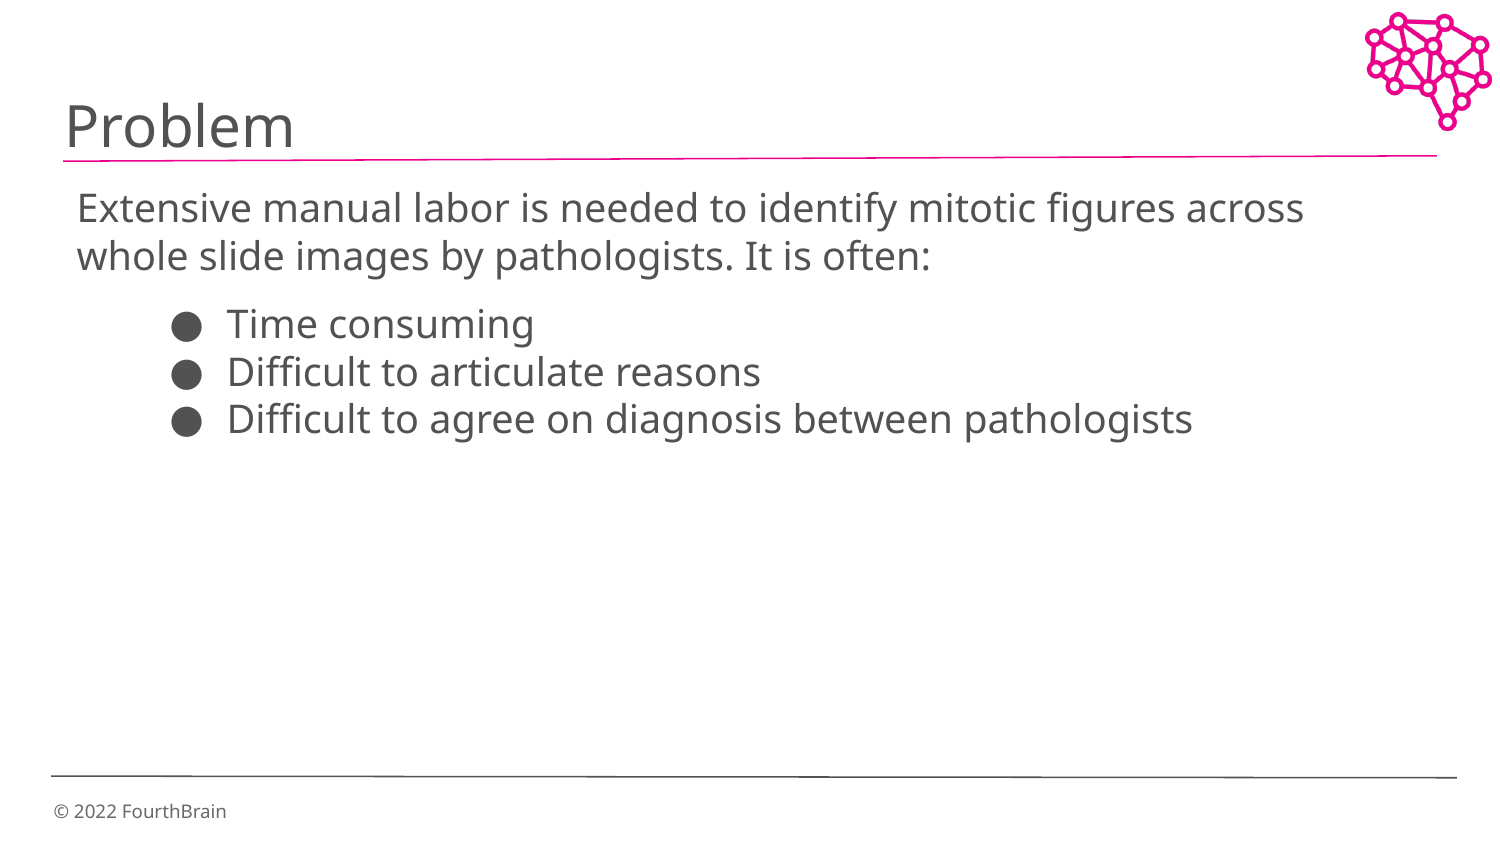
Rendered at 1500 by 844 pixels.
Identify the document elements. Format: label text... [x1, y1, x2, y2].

picture [1365, 12, 1492, 131]
list Extensive manual labor is needed to identify mitotic figures across whole slide images by pathologists. It is often: Time consuming Difficult to articulate reasons Difficult to agree on diagnosis between pathologists [61, 168, 1436, 688]
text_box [62, 155, 1437, 162]
title Problem [49, 74, 1448, 169]
